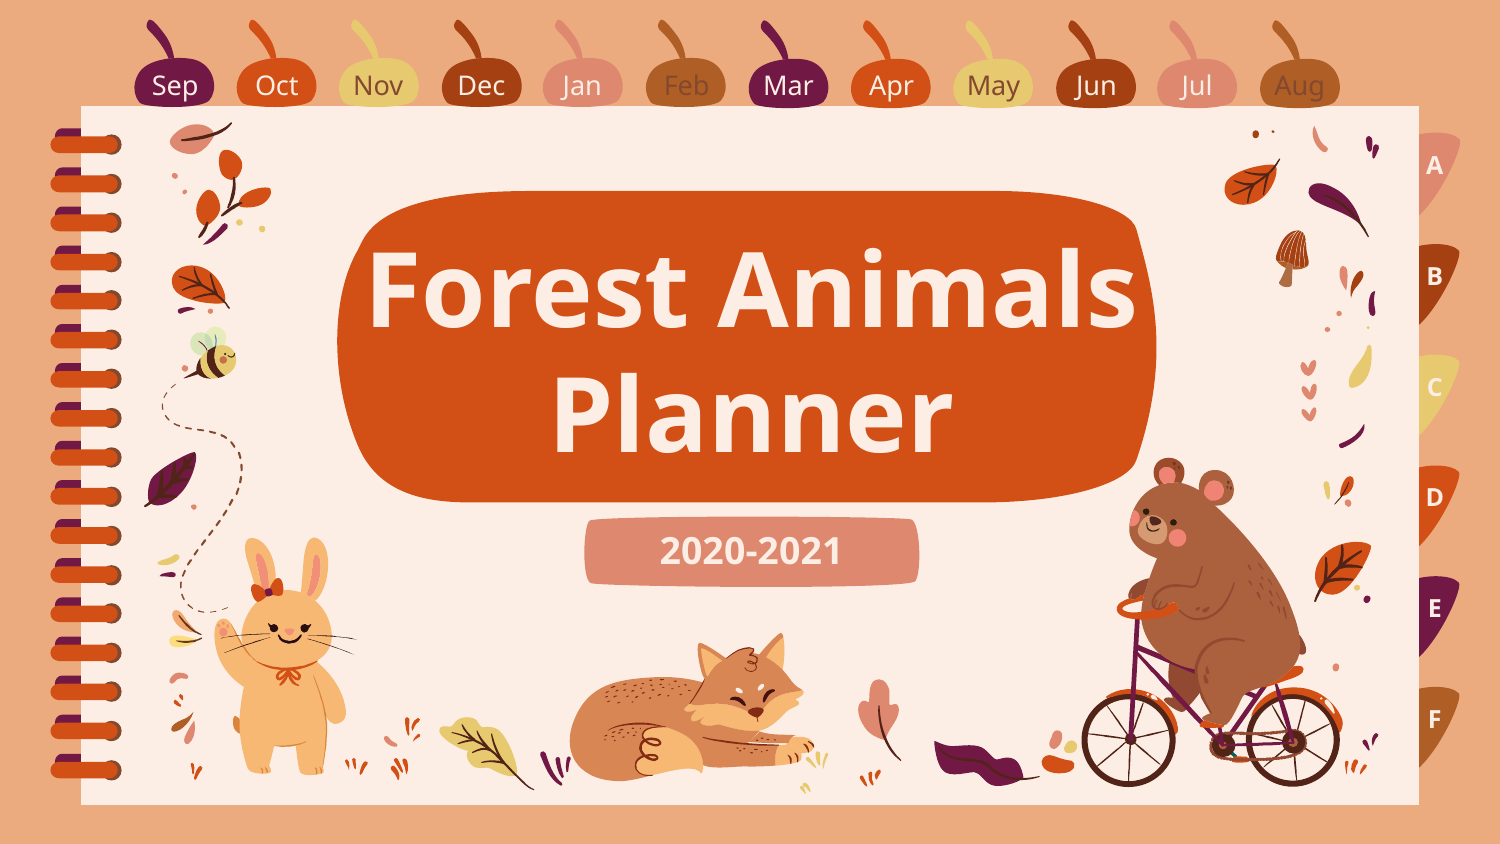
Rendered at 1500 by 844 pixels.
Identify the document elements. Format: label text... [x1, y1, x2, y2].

text_box F [1408, 688, 1462, 743]
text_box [129, 19, 1352, 109]
text_box E [1408, 577, 1462, 633]
text_box [396, 190, 1117, 211]
text_box [883, 517, 920, 586]
text_box [396, 488, 1095, 503]
text_box [1390, 470, 1454, 537]
text_box A [1408, 134, 1462, 190]
text_box C [1408, 355, 1462, 411]
text_box D [1408, 466, 1462, 522]
subtitle 2020-2021 [620, 516, 883, 587]
text_box B [1408, 245, 1462, 300]
title Forest Animals Planner [305, 211, 1198, 488]
text_box [584, 518, 620, 585]
